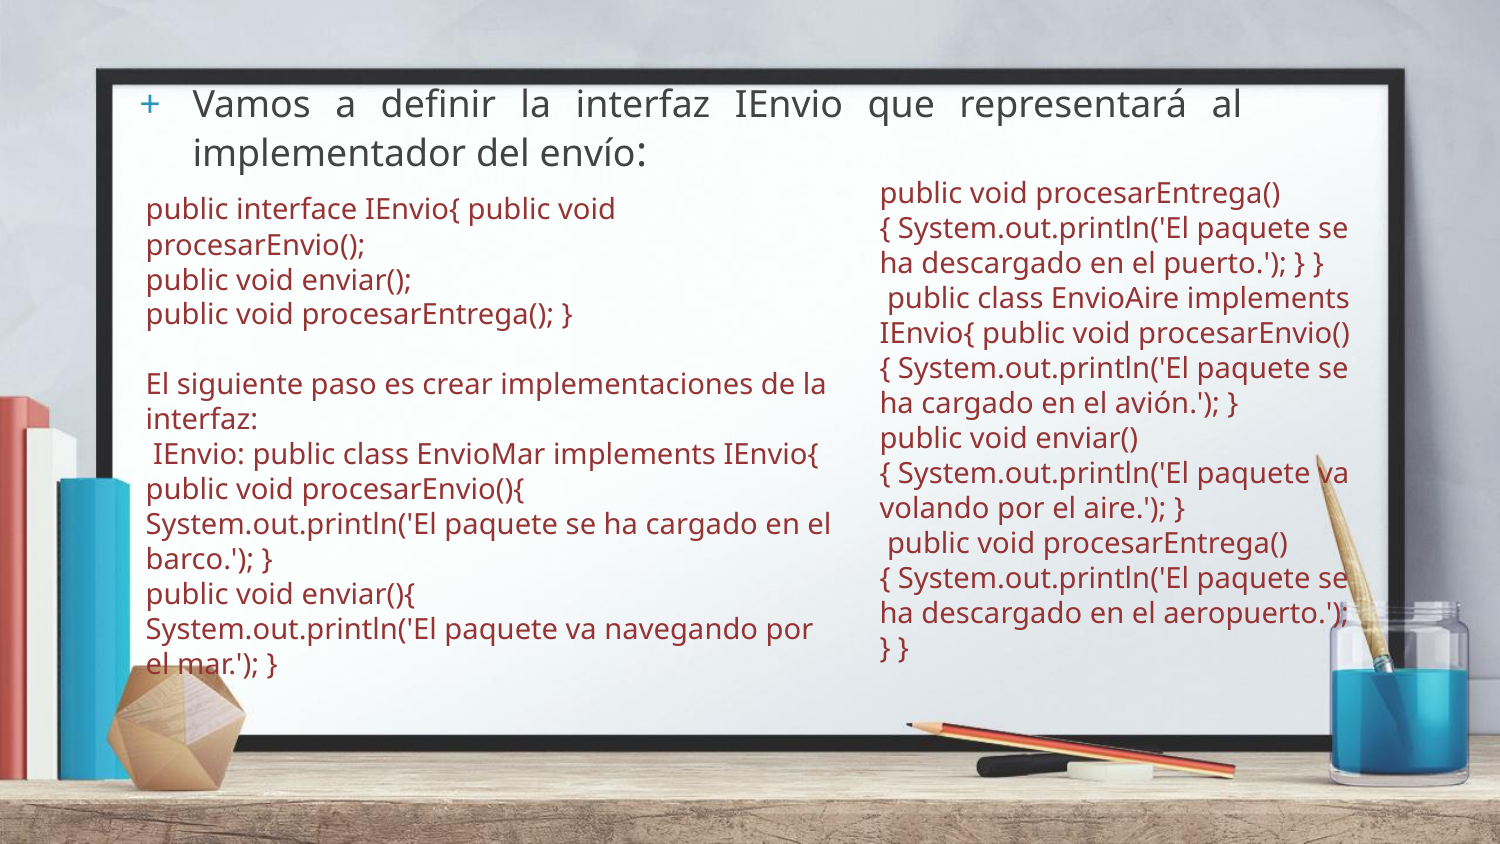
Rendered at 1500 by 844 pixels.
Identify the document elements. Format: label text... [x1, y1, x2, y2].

picture [0, 0, 1500, 844]
text_box public interface IEnvio{ public void procesarEnvio(); public void enviar(); public void procesarEntrega(); } El siguiente paso es crear implementaciones de la interfaz: IEnvio: public class EnvioMar implements IEnvio{ public void procesarEnvio(){ System.out.println('El paquete se ha cargado en el barco.'); } public void enviar(){ System.out.println('El paquete va navegando por el mar.'); } [130, 183, 853, 723]
text_box public void procesarEntrega(){ System.out.println('El paquete se ha descargado en el puerto.'); } } public class EnvioAire implements IEnvio{ public void procesarEnvio(){ System.out.println('El paquete se ha cargado en el avión.'); } public void enviar(){ System.out.println('El paquete va volando por el aire.'); } public void procesarEntrega(){ System.out.println('El paquete se ha descargado en el aeropuerto.'); } } [864, 167, 1370, 672]
list Vamos a definir la interfaz IEnvio que representará al implementador del envío: [106, 65, 1259, 168]
